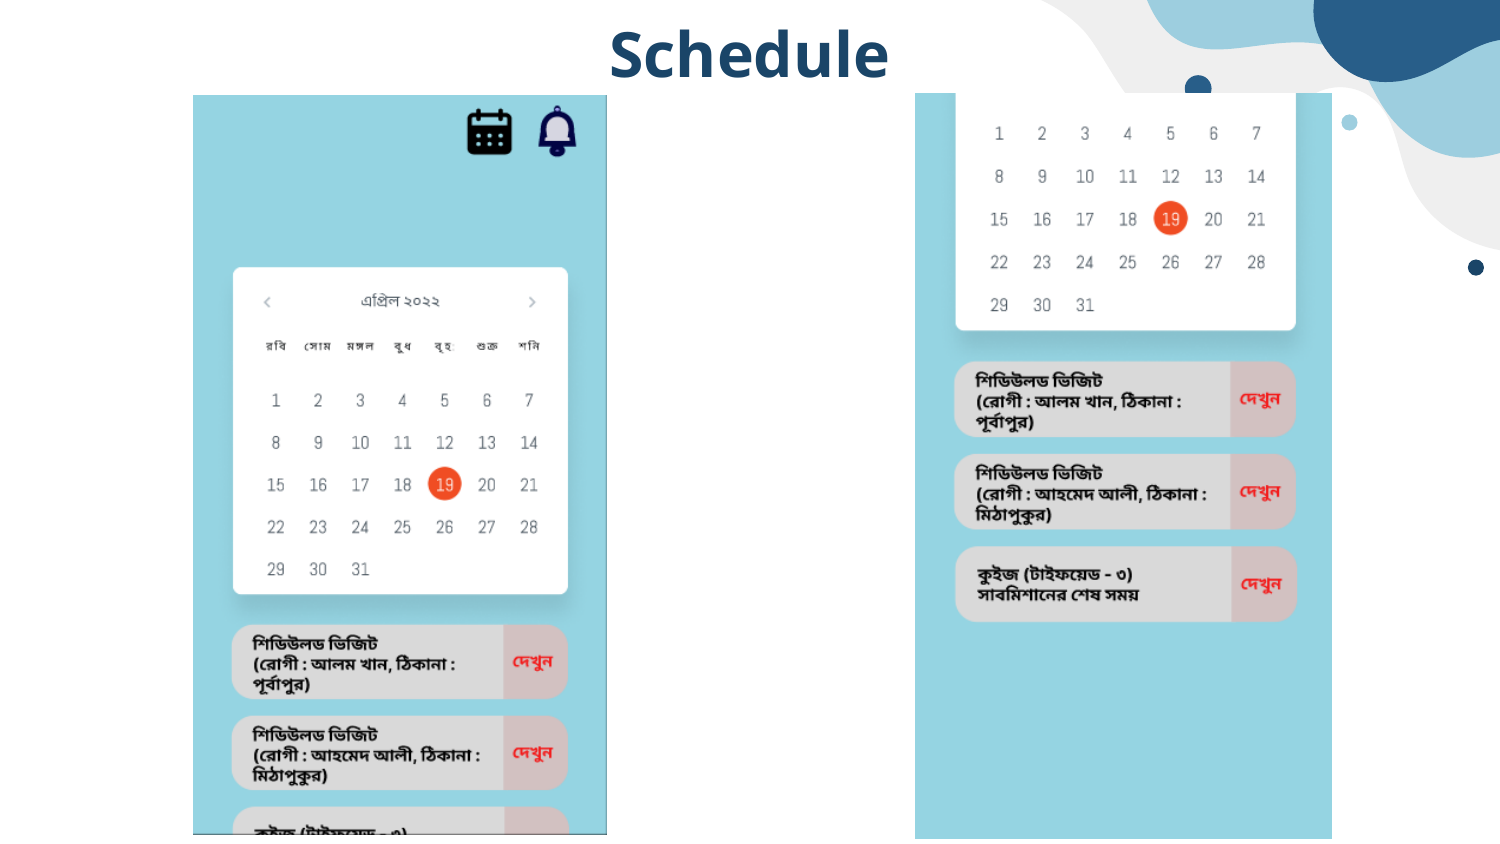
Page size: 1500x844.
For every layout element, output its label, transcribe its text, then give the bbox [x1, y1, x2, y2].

title Schedule [88, 0, 1412, 94]
picture [914, 93, 1333, 840]
picture [192, 95, 608, 835]
